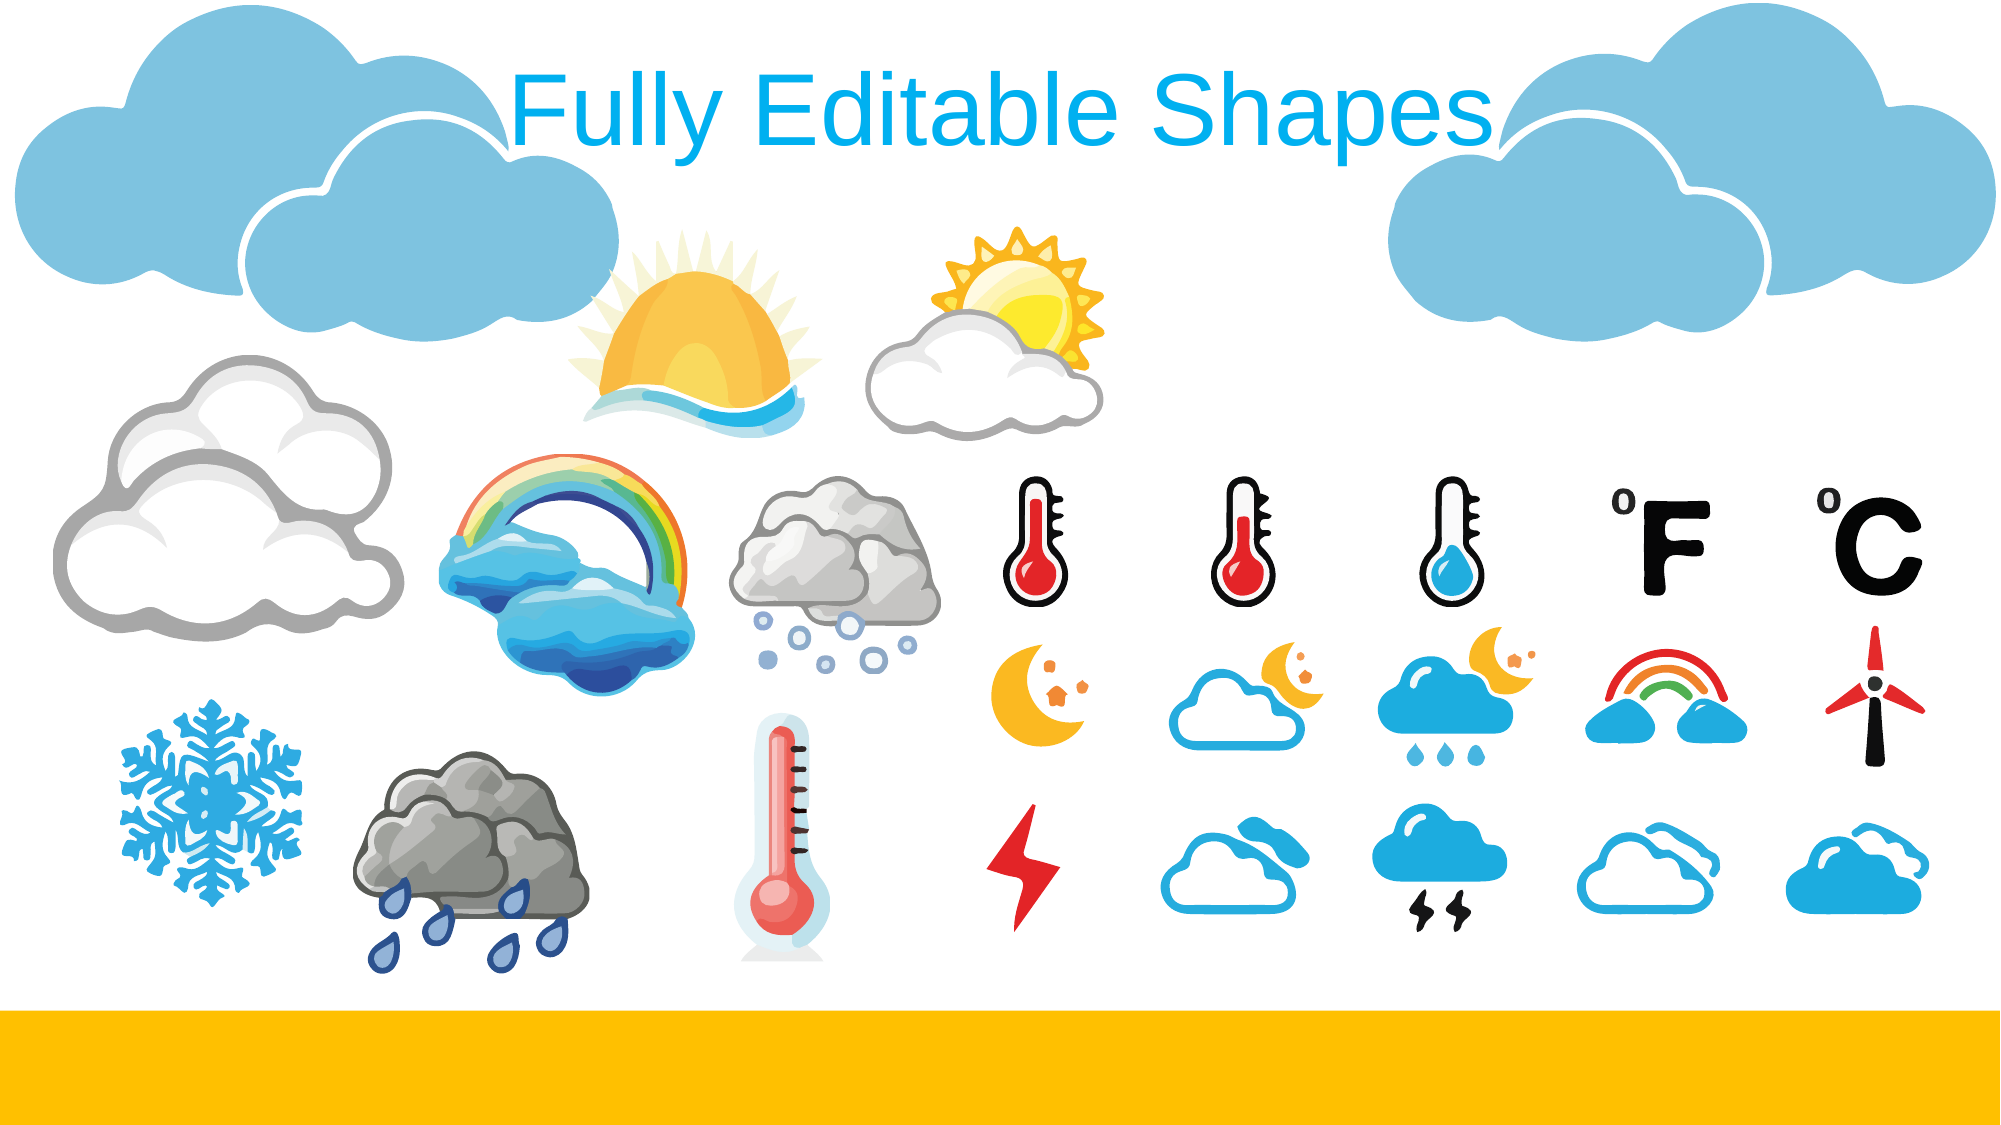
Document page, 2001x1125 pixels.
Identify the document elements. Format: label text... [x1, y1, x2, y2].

text_box [1436, 742, 1454, 767]
picture [728, 476, 941, 674]
text_box [1694, 704, 1707, 712]
text_box [1882, 684, 1926, 714]
picture [52, 355, 406, 642]
text_box [1409, 666, 1432, 689]
text_box [1639, 680, 1693, 701]
text_box [1261, 642, 1324, 709]
text_box [1604, 648, 1728, 702]
picture [865, 225, 1106, 442]
picture [353, 750, 590, 975]
text_box [1676, 698, 1748, 744]
text_box [1045, 685, 1068, 707]
text_box [1585, 698, 1656, 744]
text_box [1867, 676, 1883, 692]
text_box [1298, 669, 1312, 684]
picture [733, 712, 830, 963]
picture [568, 229, 823, 438]
text_box [1296, 652, 1305, 661]
text_box [1867, 625, 1884, 671]
text_box [1406, 742, 1424, 767]
picture [118, 699, 303, 908]
text_box [1076, 679, 1089, 694]
text_box [1527, 650, 1536, 659]
text_box [1469, 627, 1534, 695]
text_box [1377, 656, 1514, 734]
text_box [1507, 653, 1522, 669]
text_box [991, 644, 1085, 747]
text_box [1865, 697, 1885, 767]
text_box [1168, 668, 1305, 751]
text_box [1825, 682, 1870, 715]
picture [986, 803, 1930, 933]
text_box [1467, 744, 1486, 766]
list Fully Editable Shapes [53, 55, 1952, 175]
picture [438, 454, 696, 697]
picture [1002, 475, 1924, 607]
text_box [1623, 664, 1709, 695]
text_box [1043, 660, 1056, 673]
